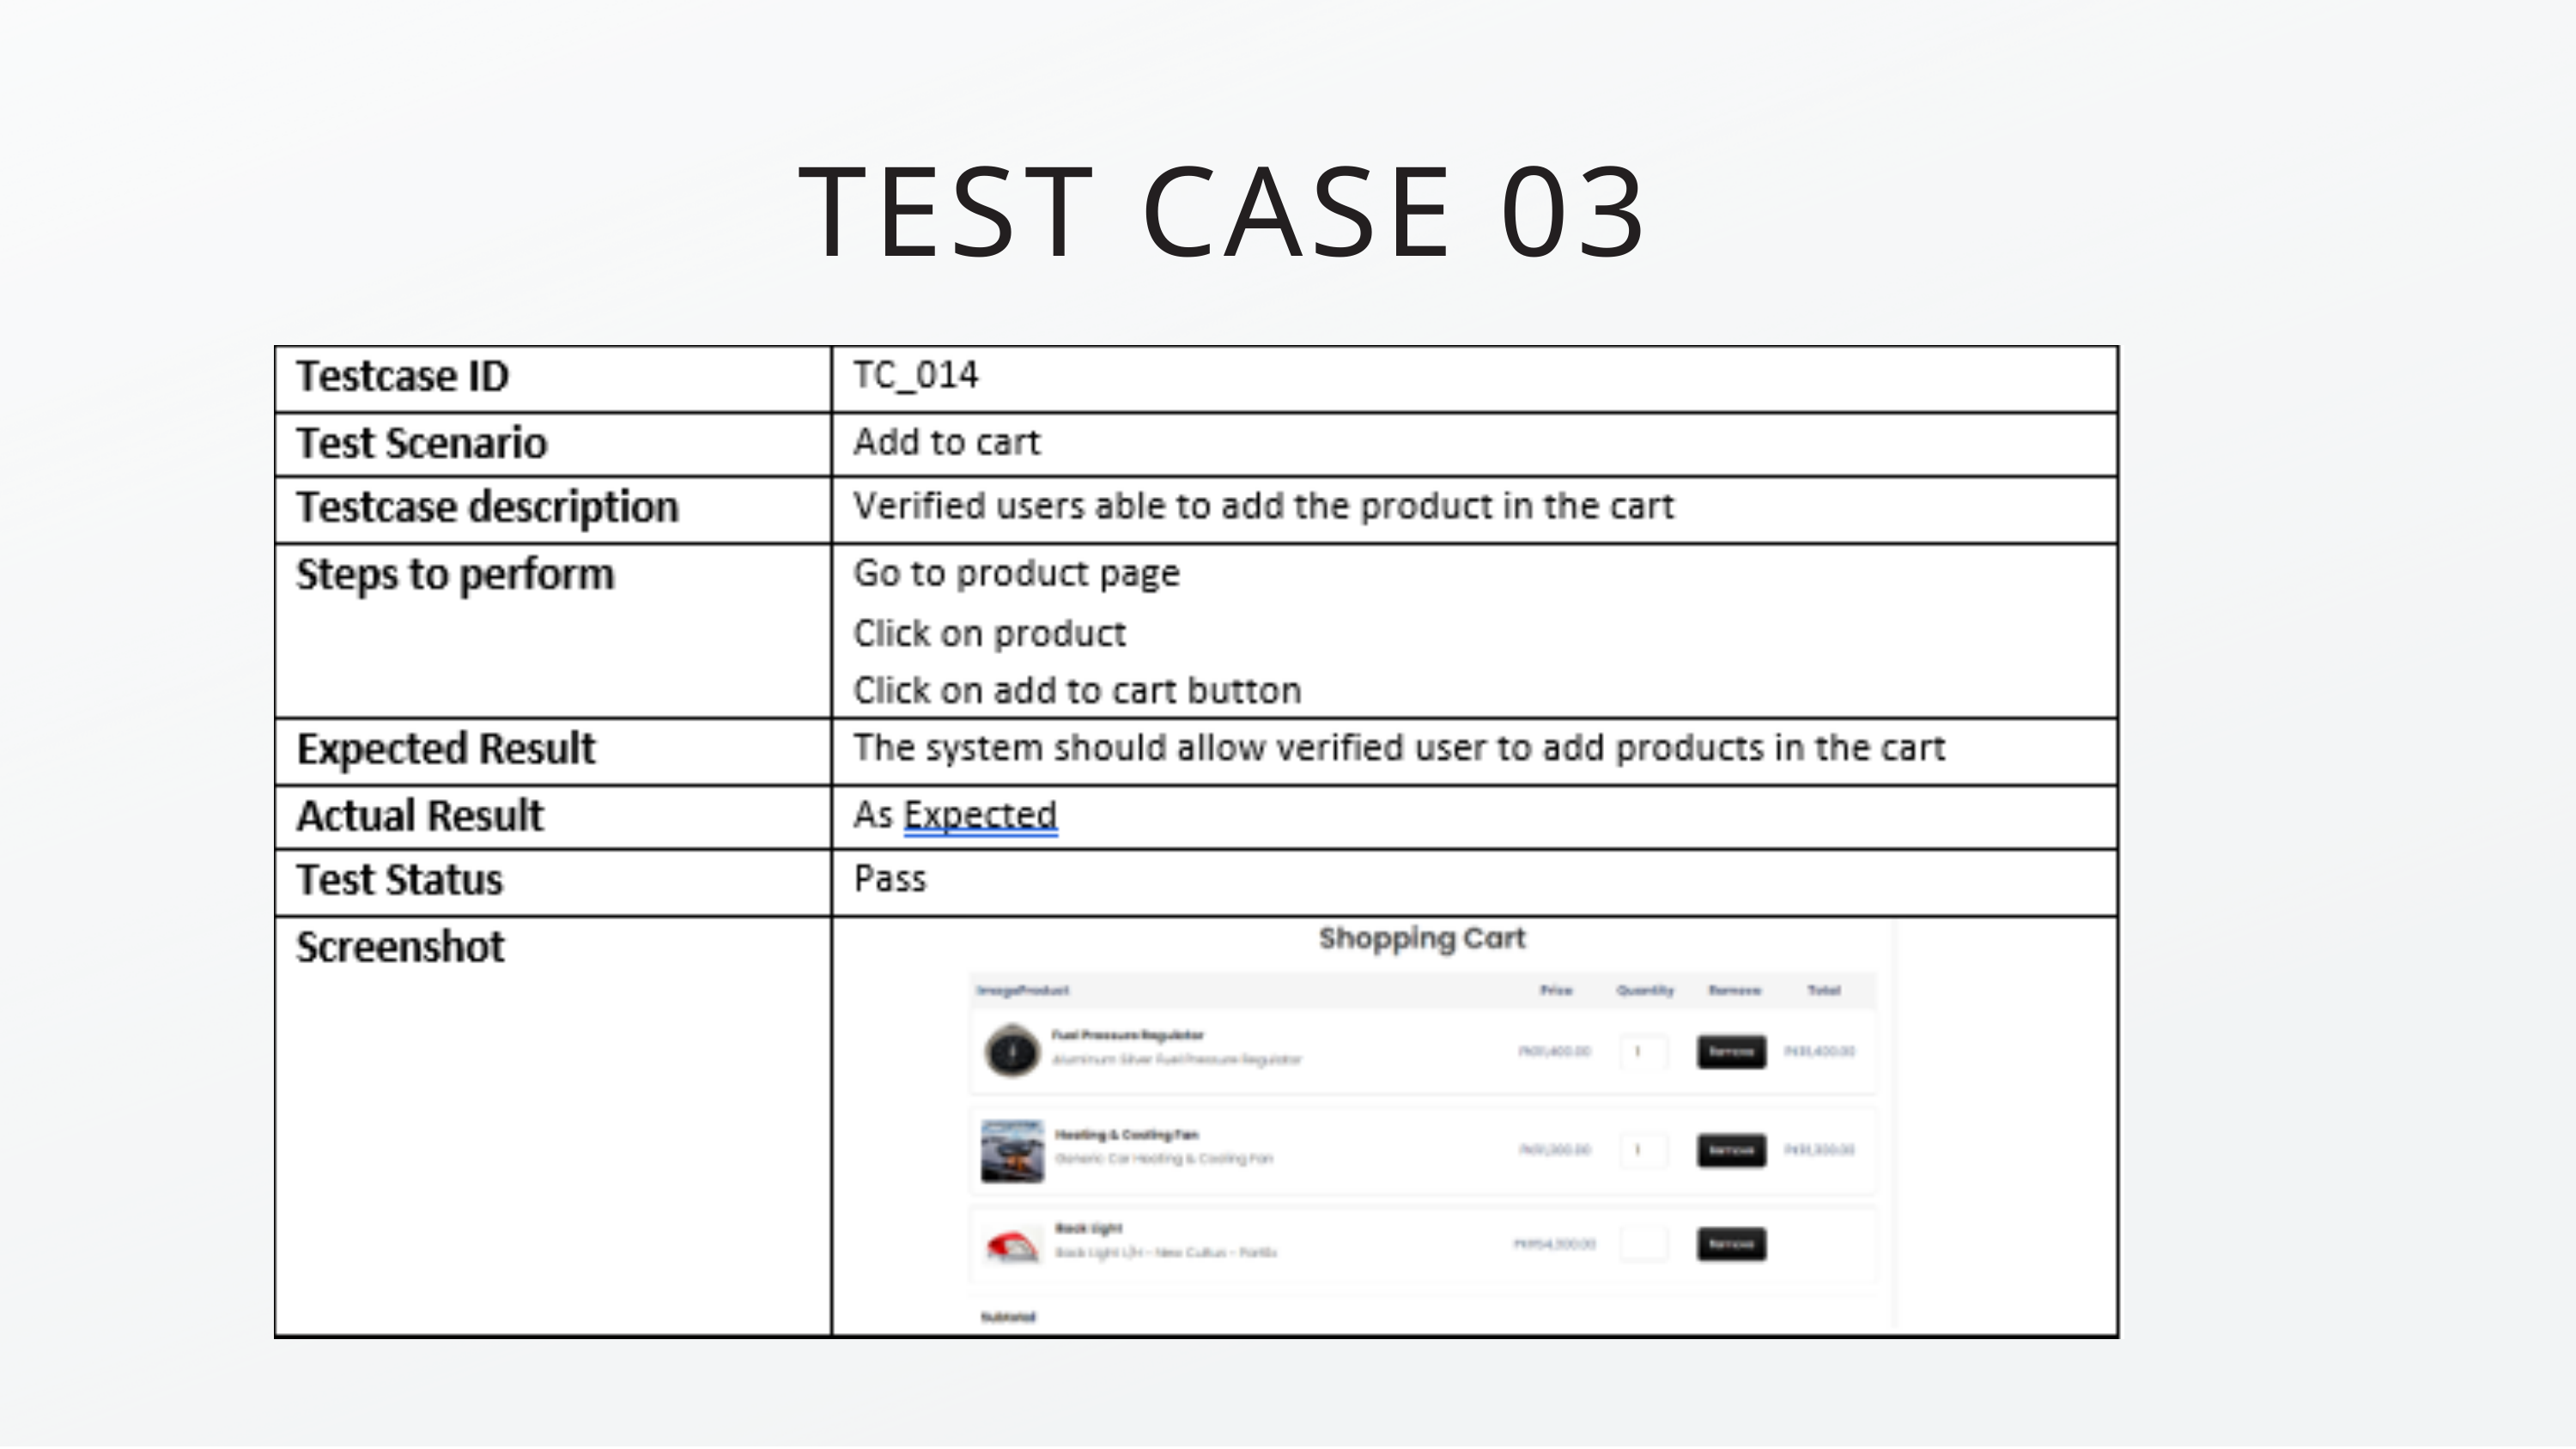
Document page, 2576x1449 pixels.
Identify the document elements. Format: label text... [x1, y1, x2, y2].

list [274, 345, 2125, 1340]
text_box [0, 0, 2576, 1446]
text_box TEST CASE 03 [410, 109, 2038, 282]
